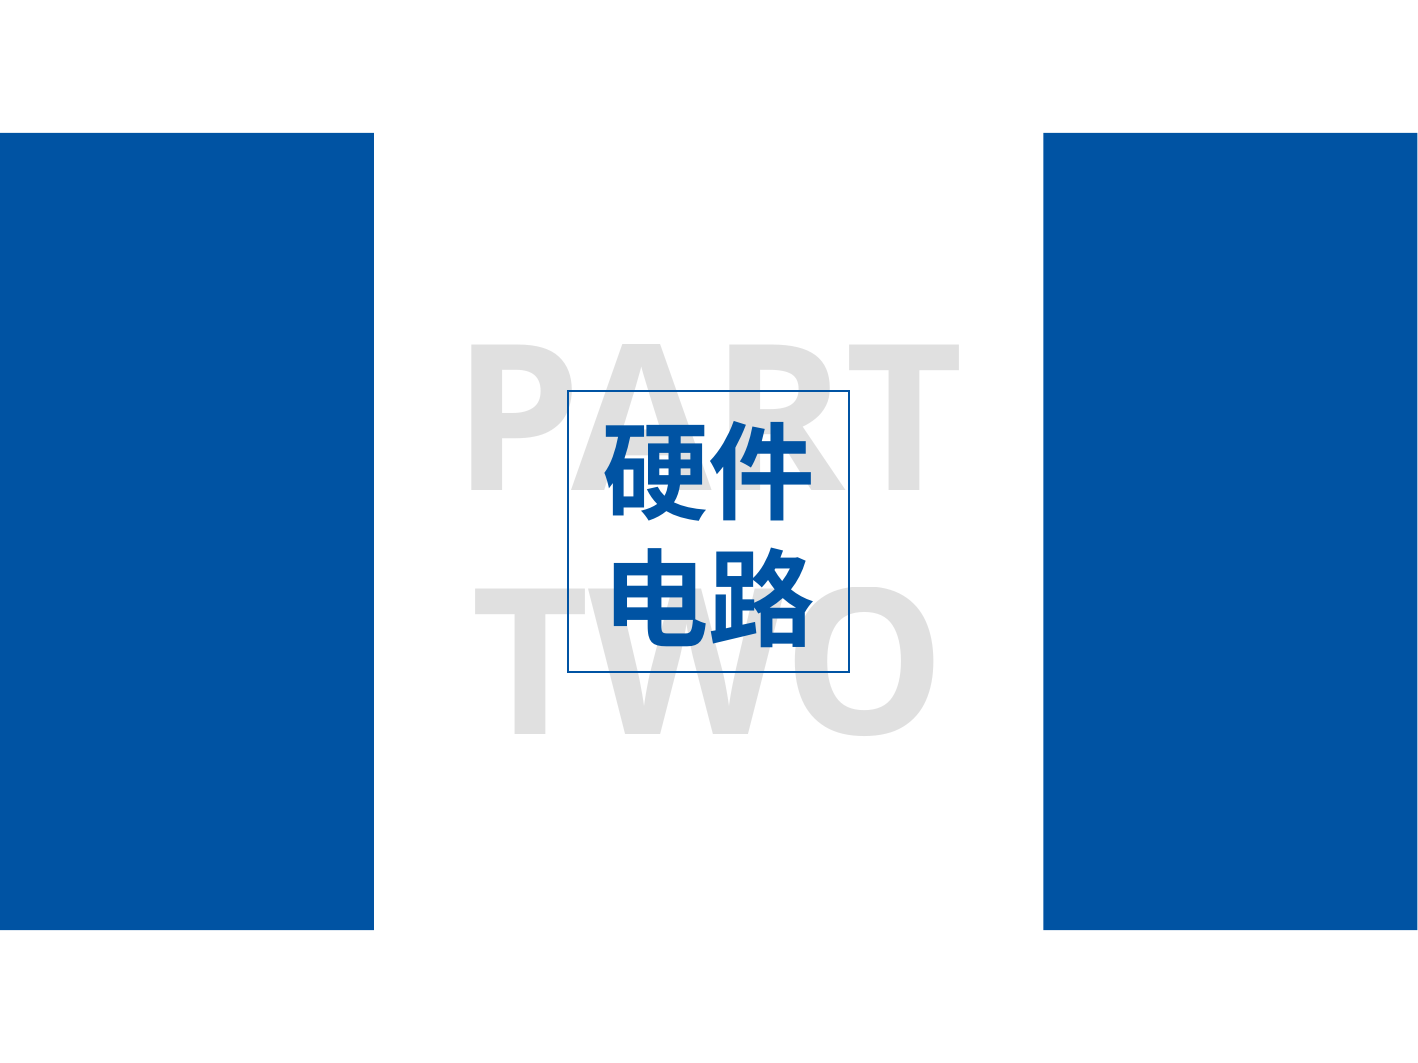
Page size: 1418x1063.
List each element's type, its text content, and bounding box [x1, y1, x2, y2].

text_box PART TWO [375, 279, 1042, 783]
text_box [568, 390, 850, 672]
text_box [0, 132, 375, 931]
text_box [1042, 132, 1418, 931]
